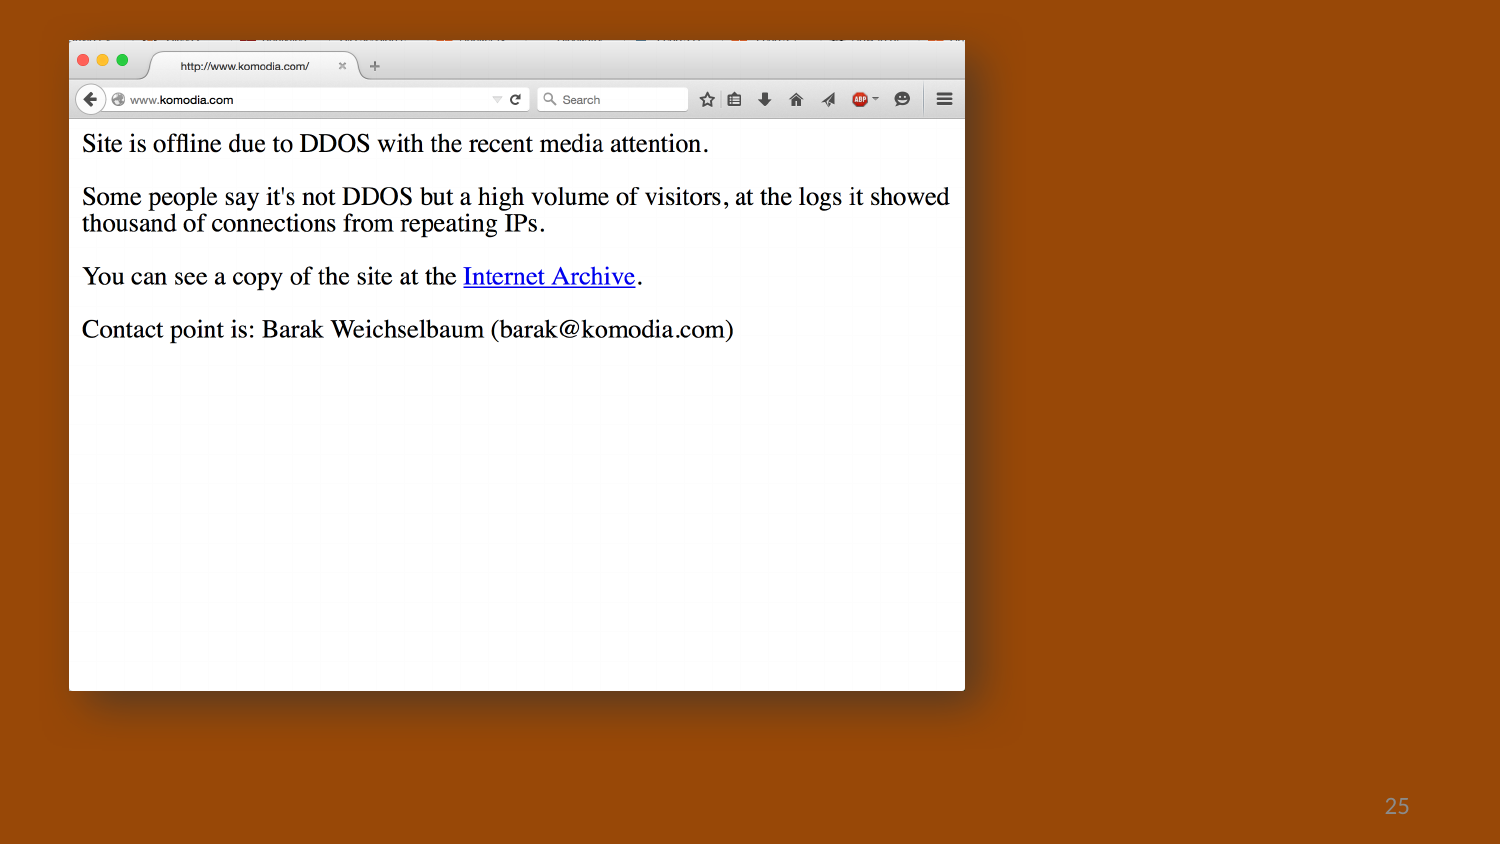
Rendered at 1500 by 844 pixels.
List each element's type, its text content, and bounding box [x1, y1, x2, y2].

slide_number 24 [1074, 782, 1425, 827]
picture [69, 40, 965, 691]
